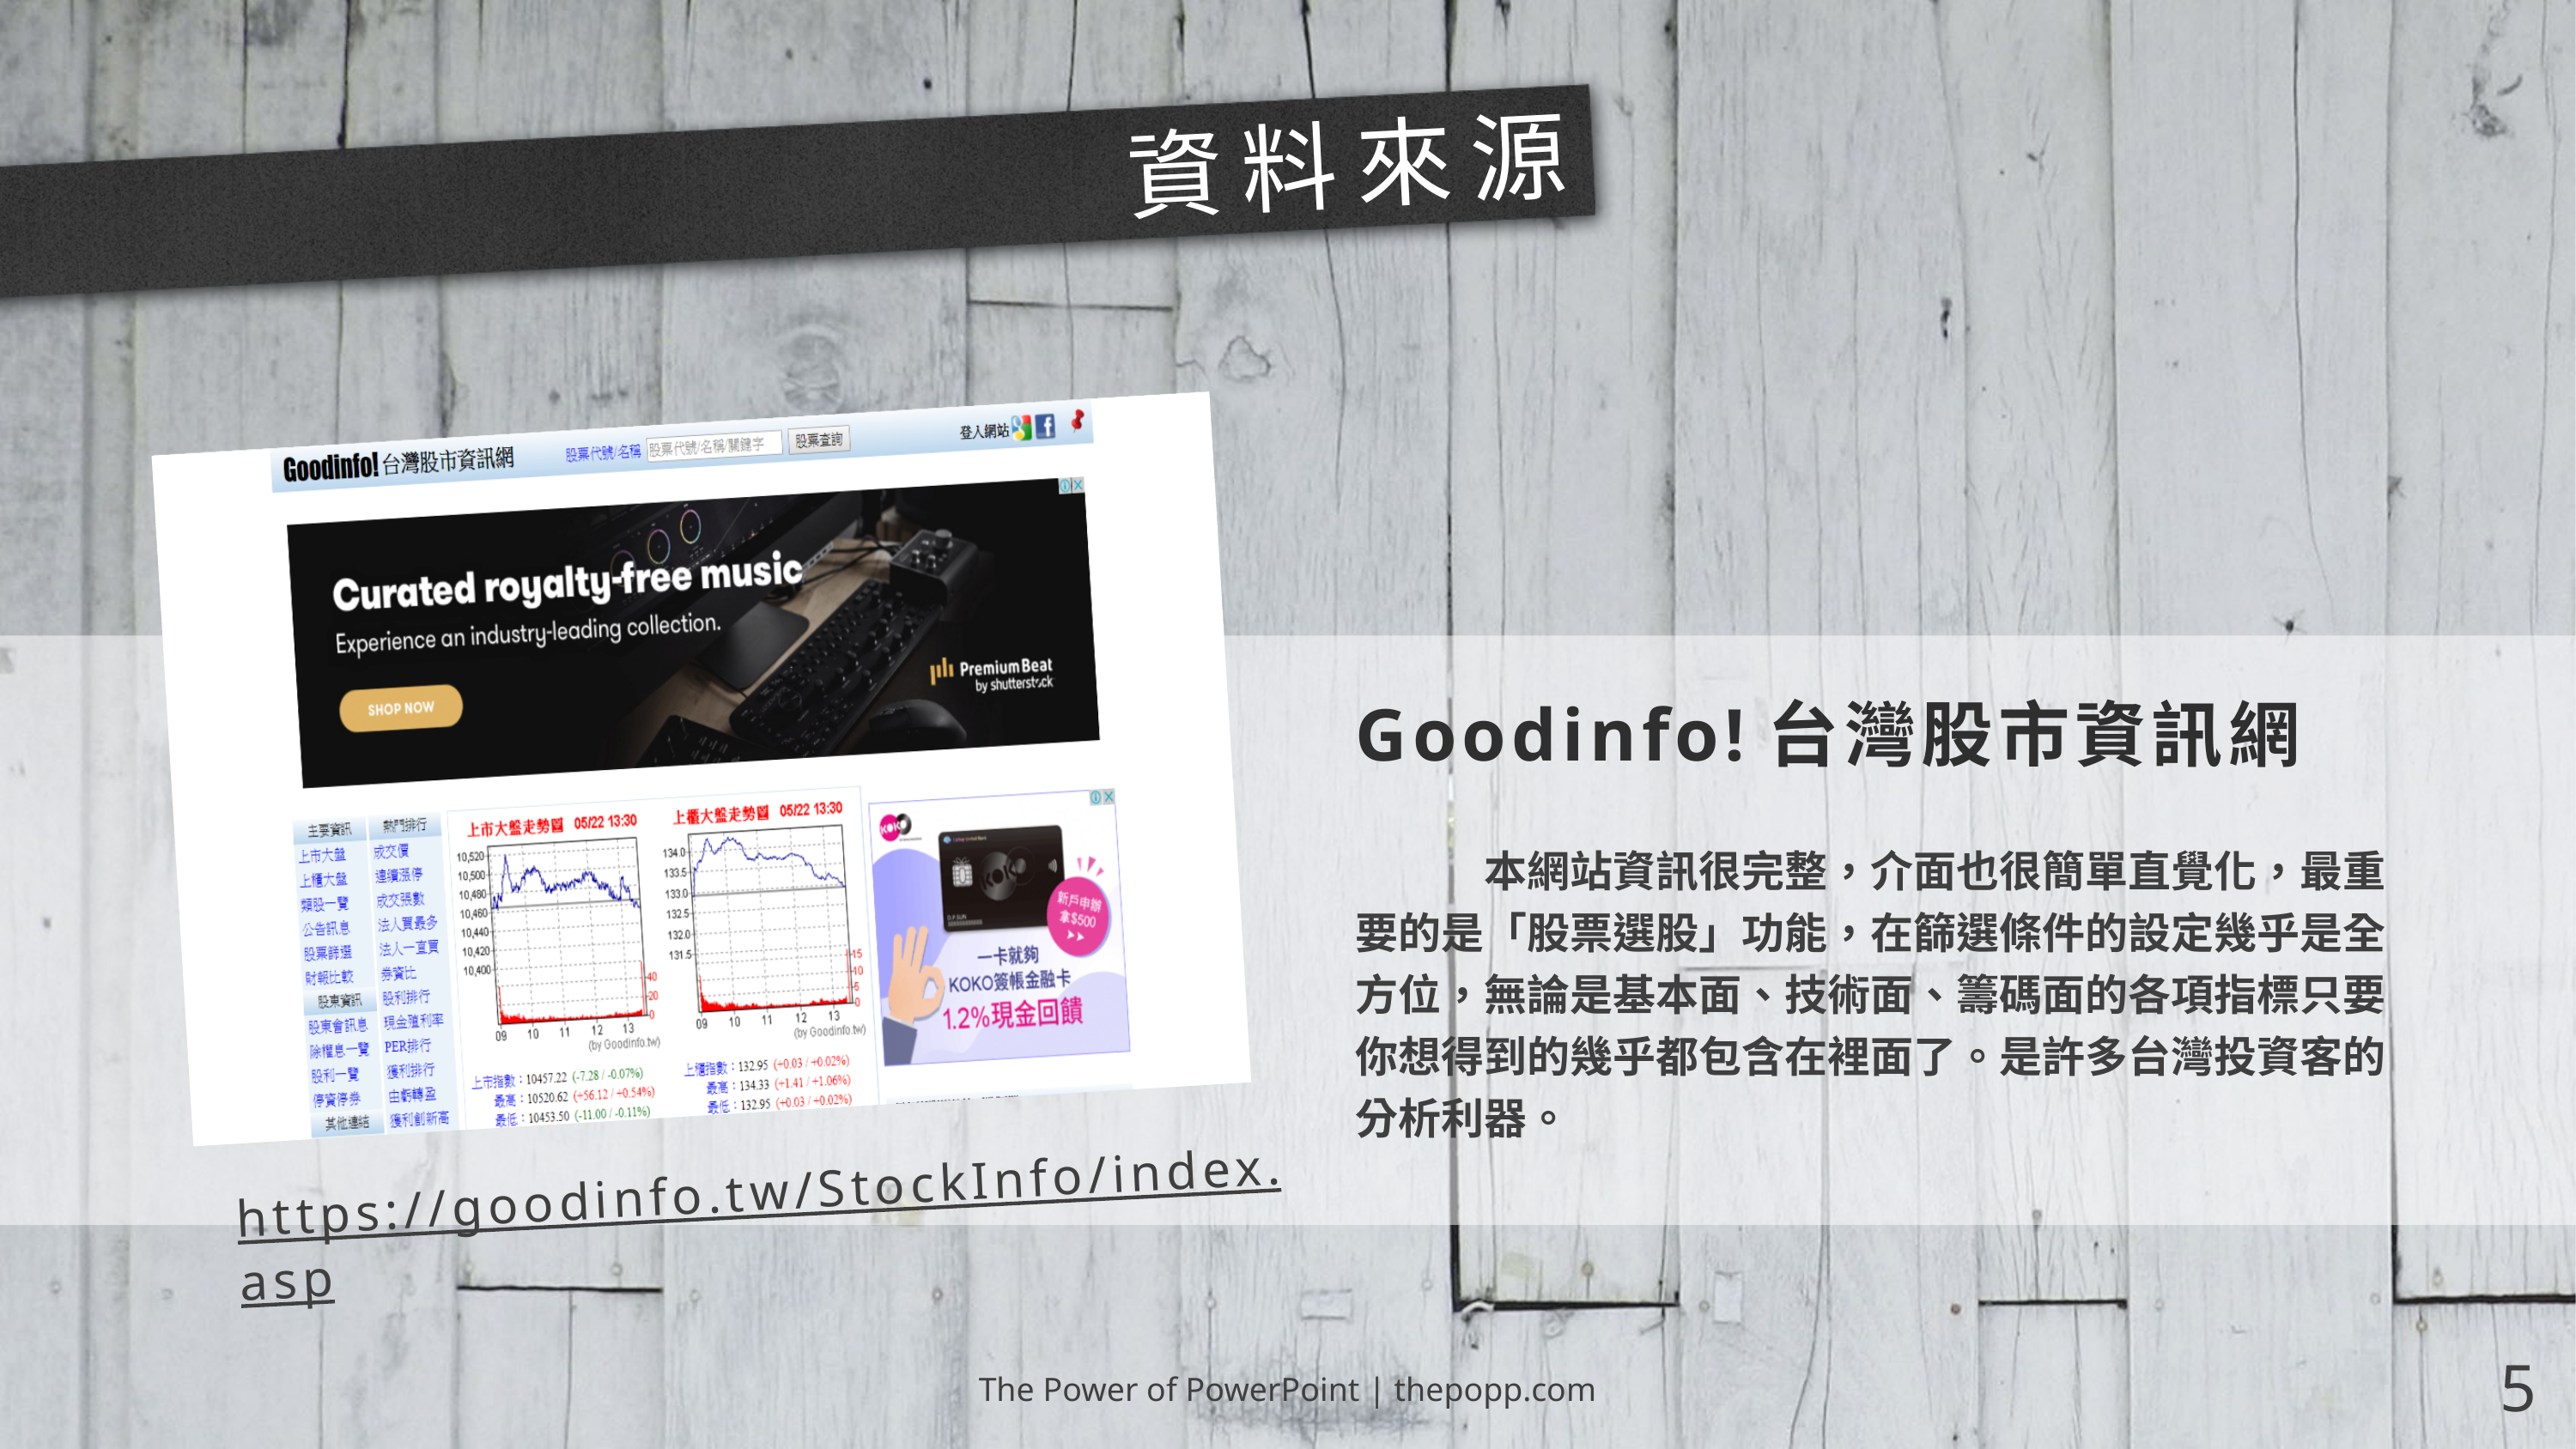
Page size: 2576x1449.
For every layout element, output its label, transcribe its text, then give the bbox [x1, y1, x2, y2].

list https://goodinfo.tw/StockInfo/index.asp [210, 1104, 1333, 1315]
list Goodinfo!台灣股市資訊網 [1332, 660, 2490, 782]
title 資料來源 [125, 63, 1584, 313]
picture [0, 0, 2576, 1146]
list 本網站資訊很完整，介面也很簡單直覺化，最重要的是「股票選股」功能，在篩選條件的設定幾乎是全方位，無論是基本面、技術面、籌碼面的各項指標只要你想得到的幾乎都包含在裡面了。是許多台灣投資客的分析利器。 [1332, 822, 2447, 1215]
slide_number 5 [1948, 1353, 2549, 1430]
footer The Power of PowerPoint | thepopp.com [704, 1353, 1872, 1430]
picture [0, 1225, 2576, 1449]
